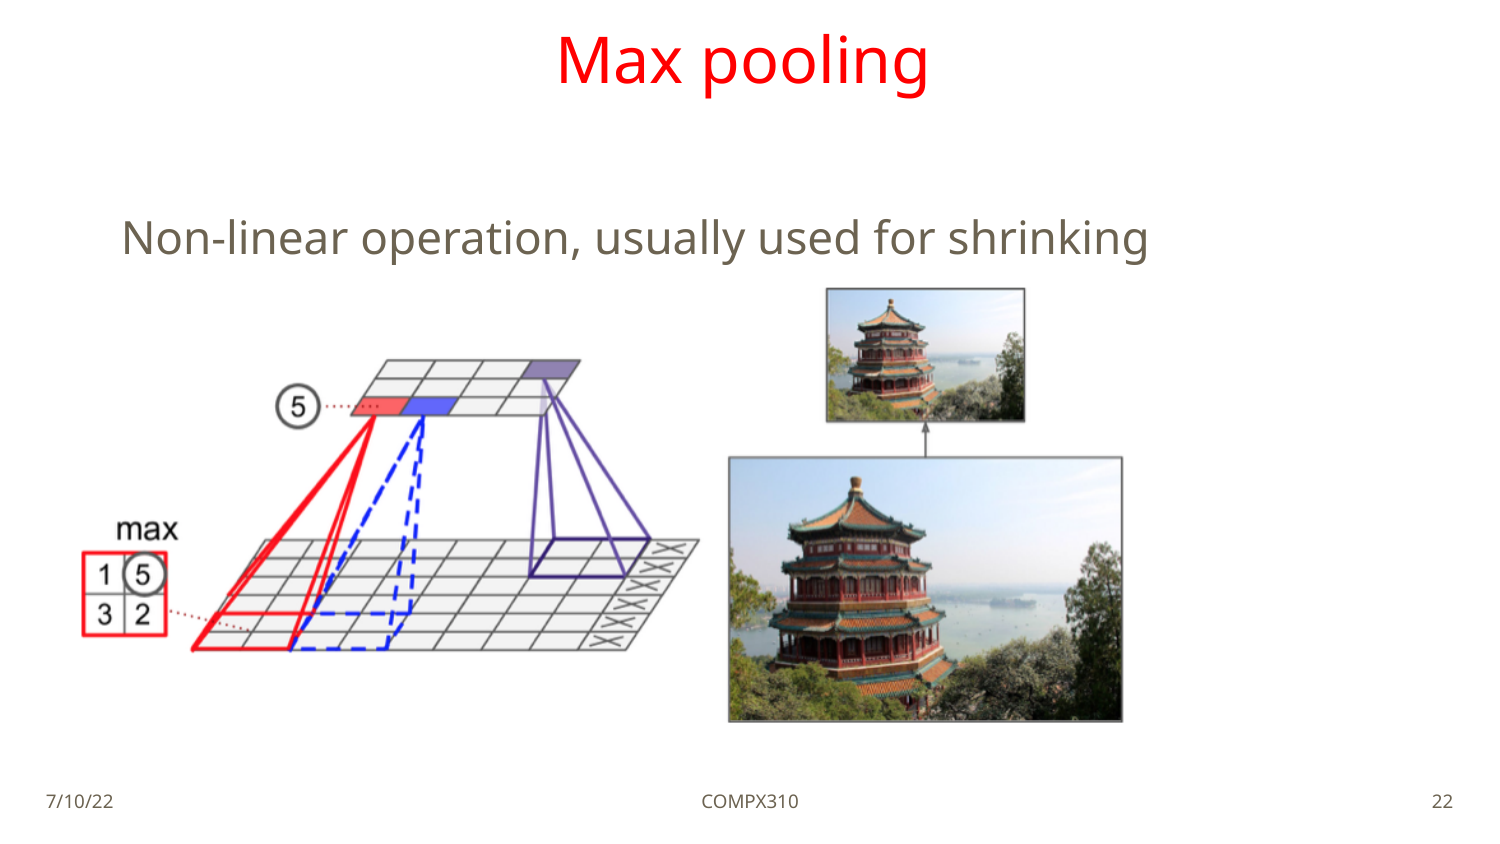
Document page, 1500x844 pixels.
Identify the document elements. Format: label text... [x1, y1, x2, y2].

picture [37, 269, 1163, 747]
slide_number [30, 782, 381, 827]
footer COMPX310 [512, 782, 988, 827]
slide_number 22 [1118, 782, 1469, 827]
list Non-linear operation, usually used for shrinking [30, 113, 1456, 754]
title Max pooling [30, 11, 1456, 106]
